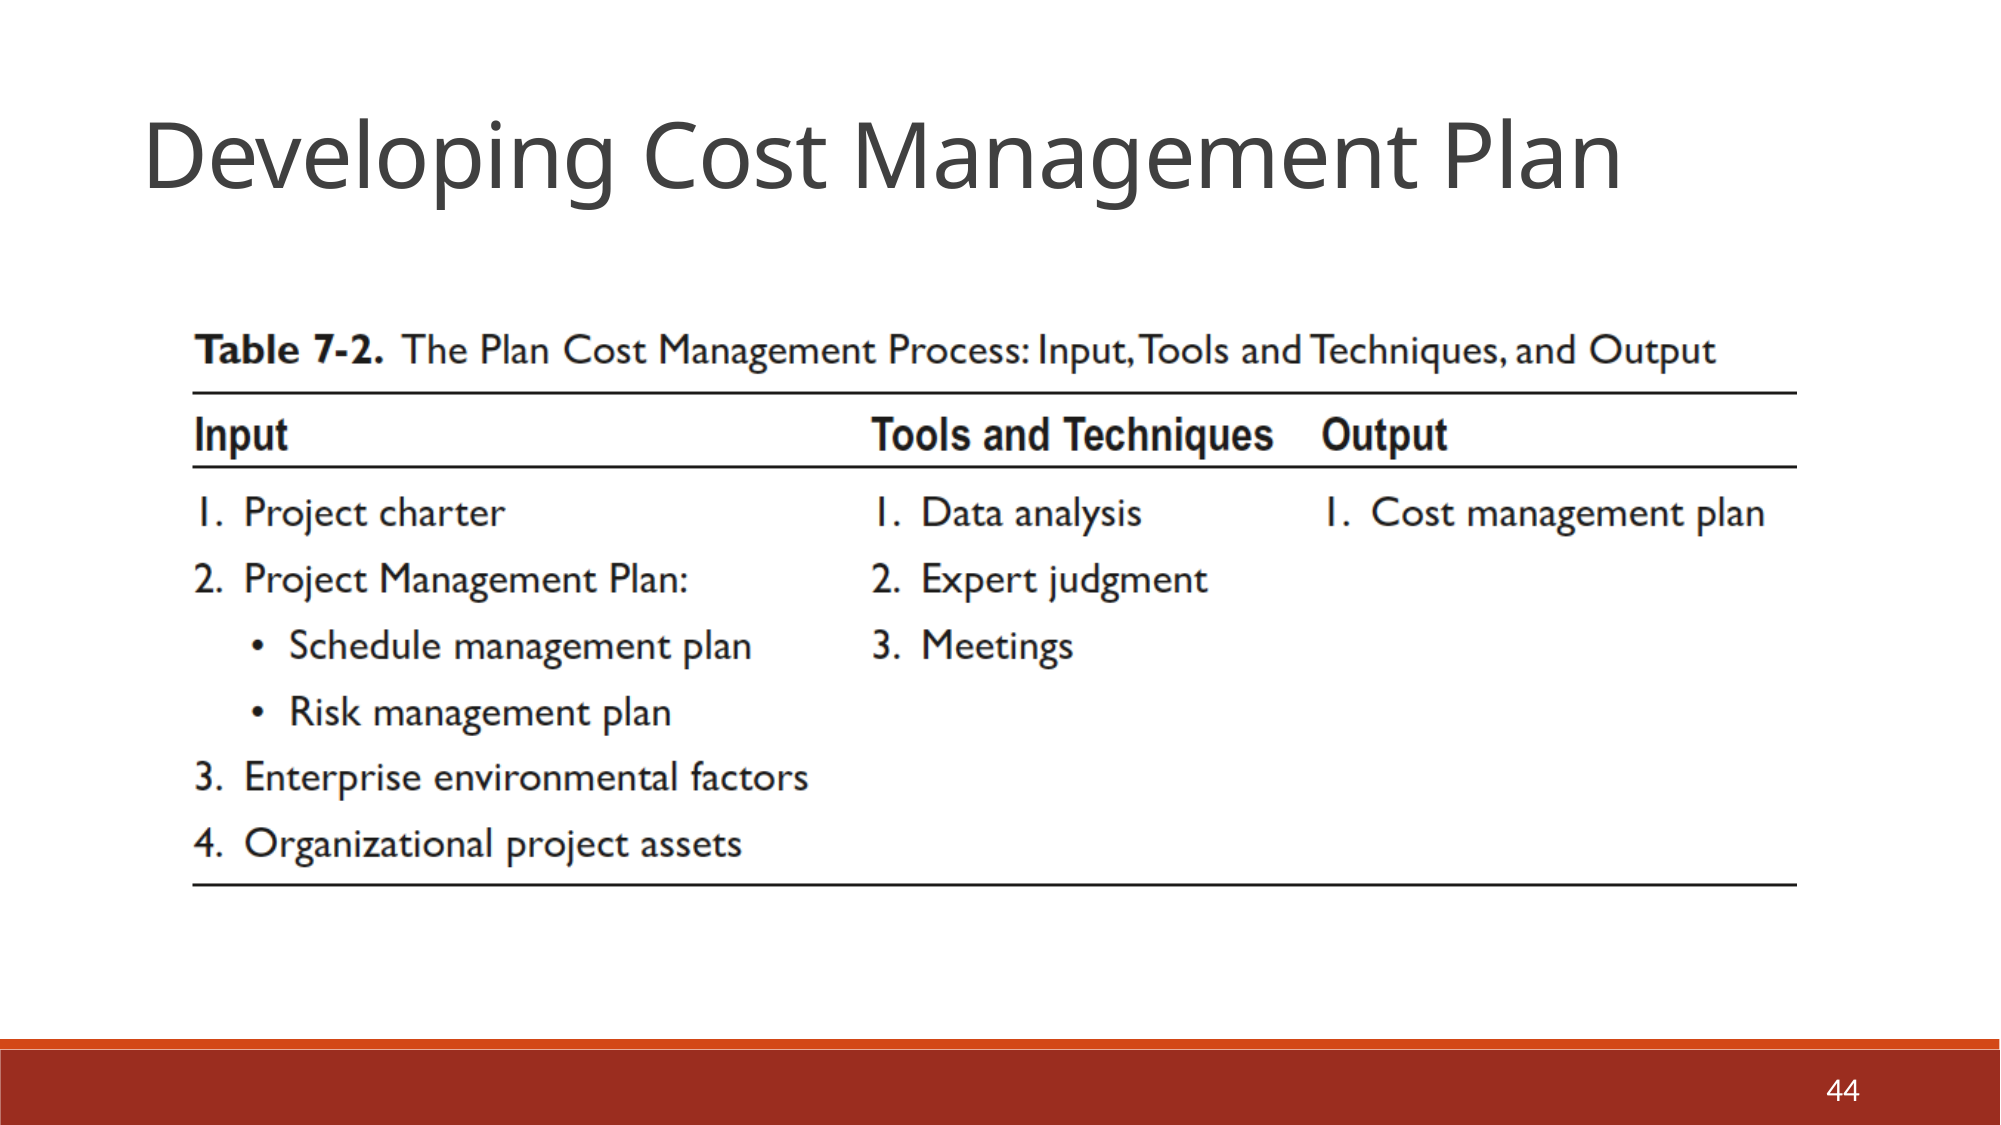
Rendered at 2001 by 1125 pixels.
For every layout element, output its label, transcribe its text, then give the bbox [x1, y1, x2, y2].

slide_number 44 [126, 1061, 1875, 1115]
text_box Developing Cost Management Plan [126, 106, 1885, 268]
picture [175, 314, 1798, 898]
